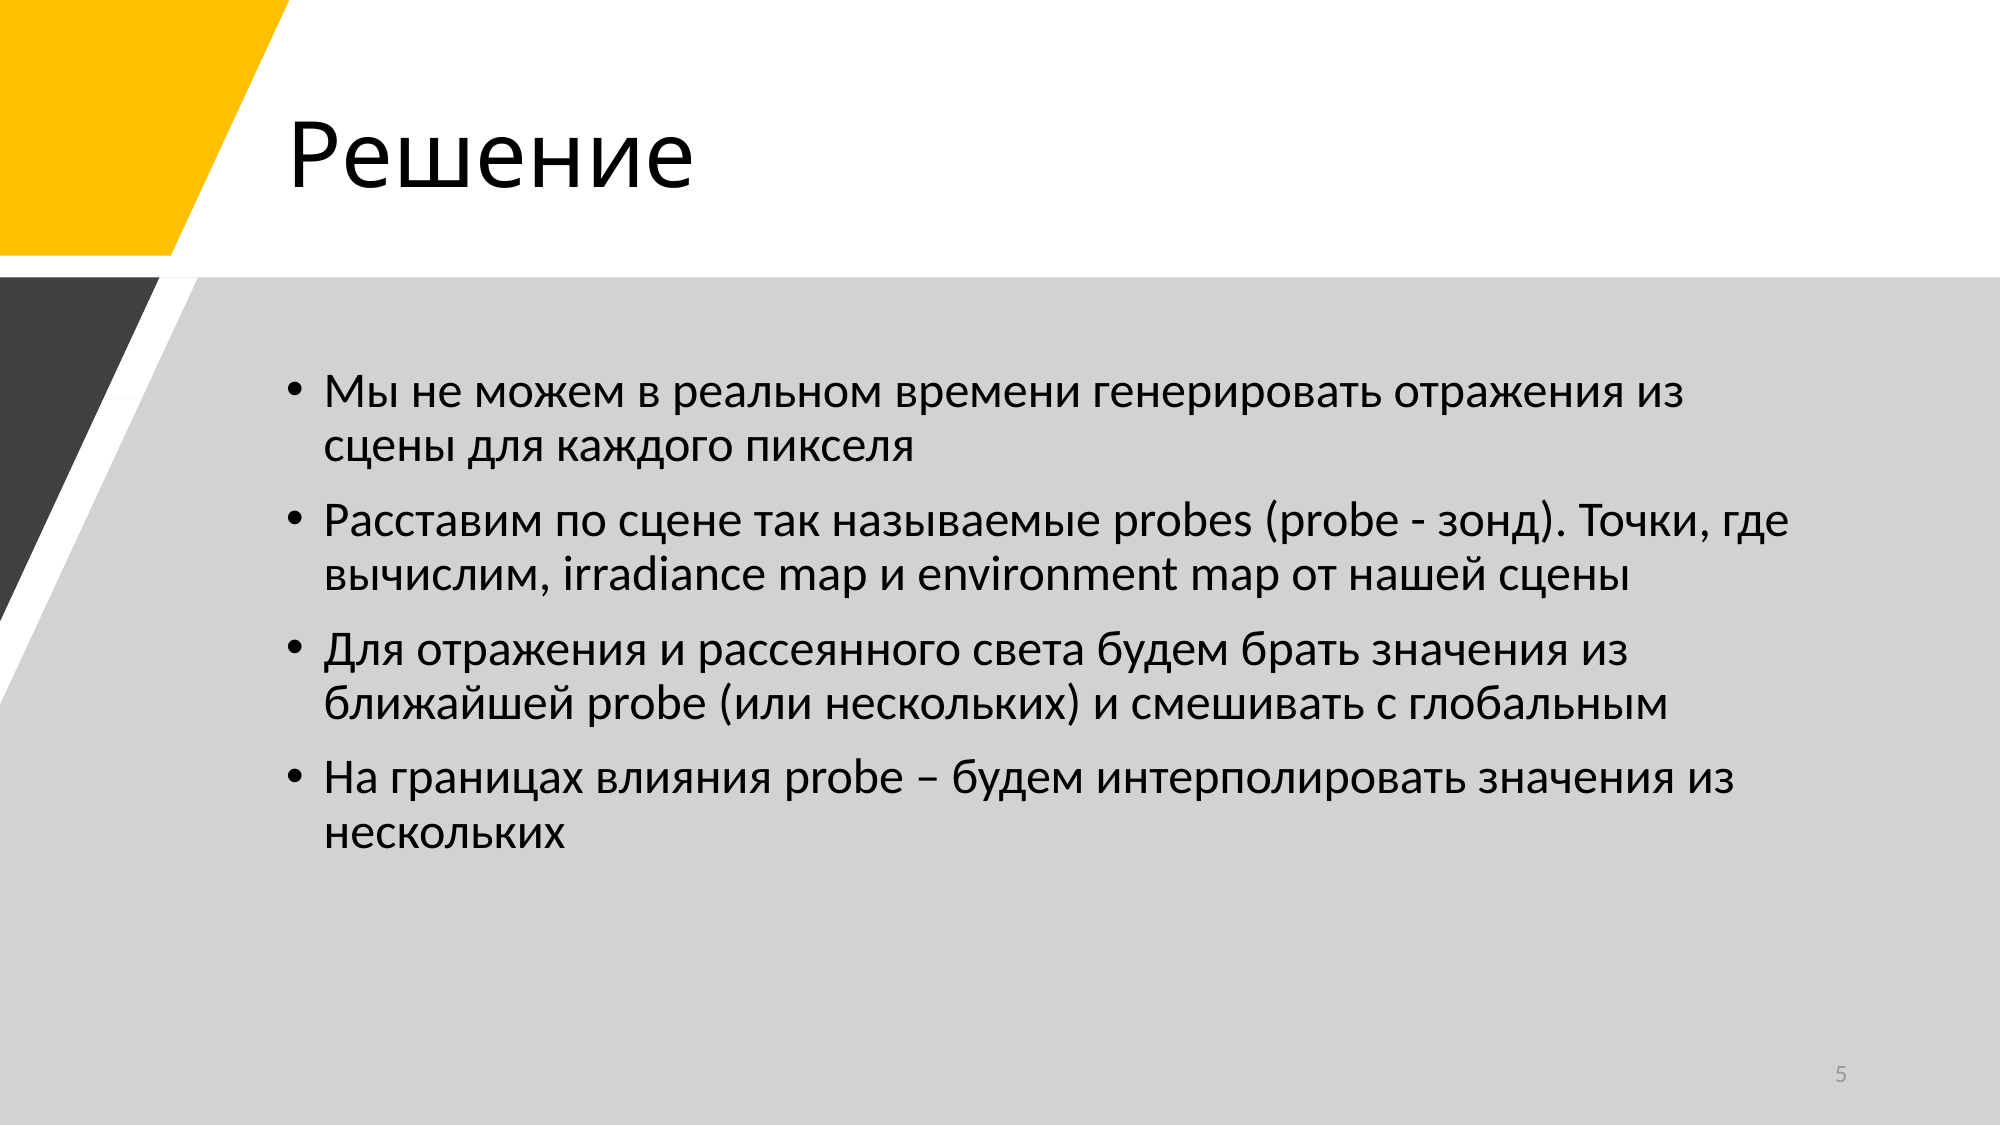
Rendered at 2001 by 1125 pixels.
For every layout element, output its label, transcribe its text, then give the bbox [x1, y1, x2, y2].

text_box [0, 276, 2000, 1125]
title Решение [271, 60, 1808, 255]
slide_number 5 [1412, 1042, 1863, 1103]
text_box [0, 276, 162, 622]
list Мы не можем в реальном времени генерировать отражения из сцены для каждого пикселя Расставим по сцене так называемые probes (probe - зонд). Точки, где вычислим, irradiance map и environment map от нашей сцены Для отражения и рассеянного света будем брать значения из ближайшей probe (или нескольких) и смешивать с глобальным На границах влияния probe – будем интерполировать значения из нескольких [271, 356, 1808, 1020]
text_box [0, 0, 291, 257]
